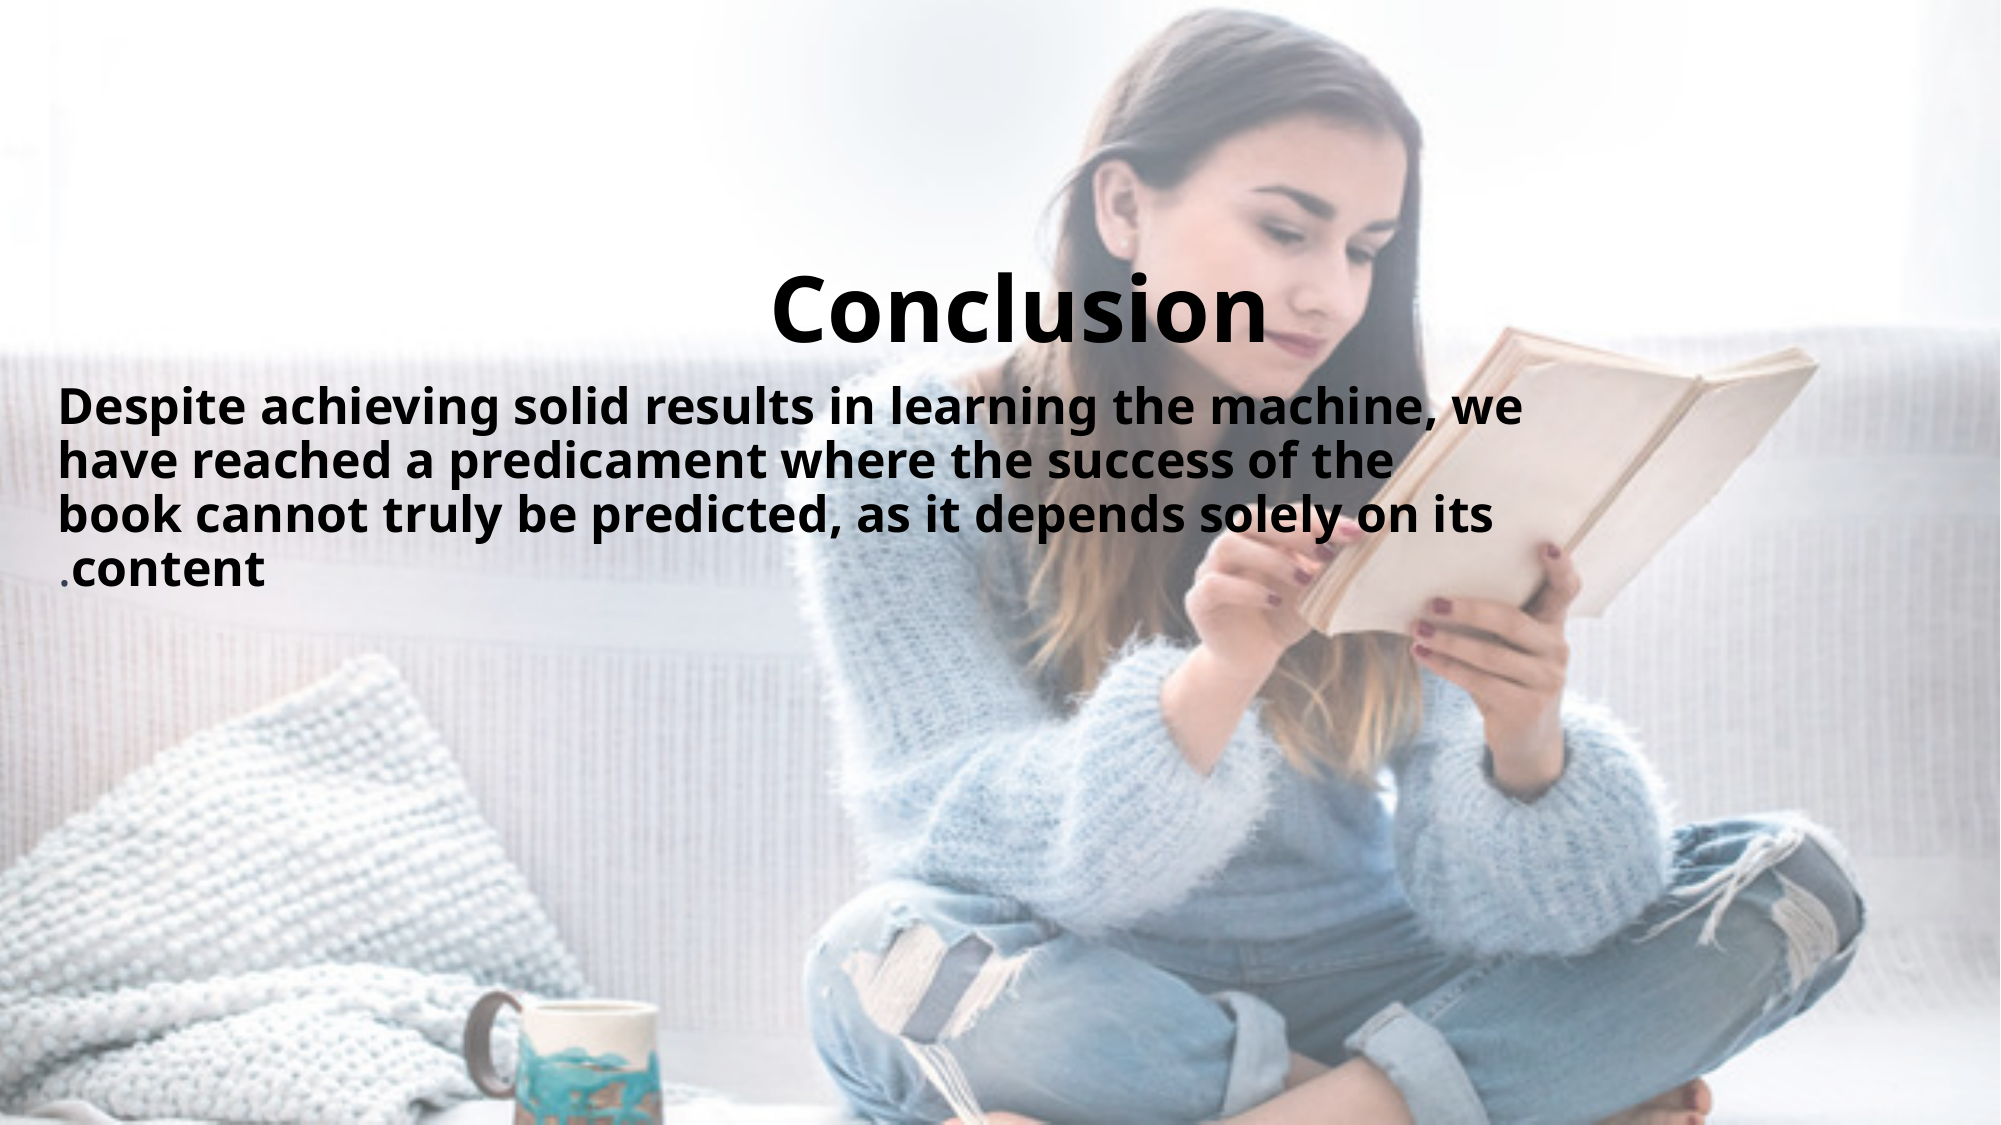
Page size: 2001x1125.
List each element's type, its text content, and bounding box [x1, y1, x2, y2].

subtitle Despite achieving solid results in learning the machine, we have reached a predicament where the success of the book cannot truly be predicted, as it depends solely on its content. [42, 373, 1543, 646]
title Conclusion [270, 88, 1771, 480]
